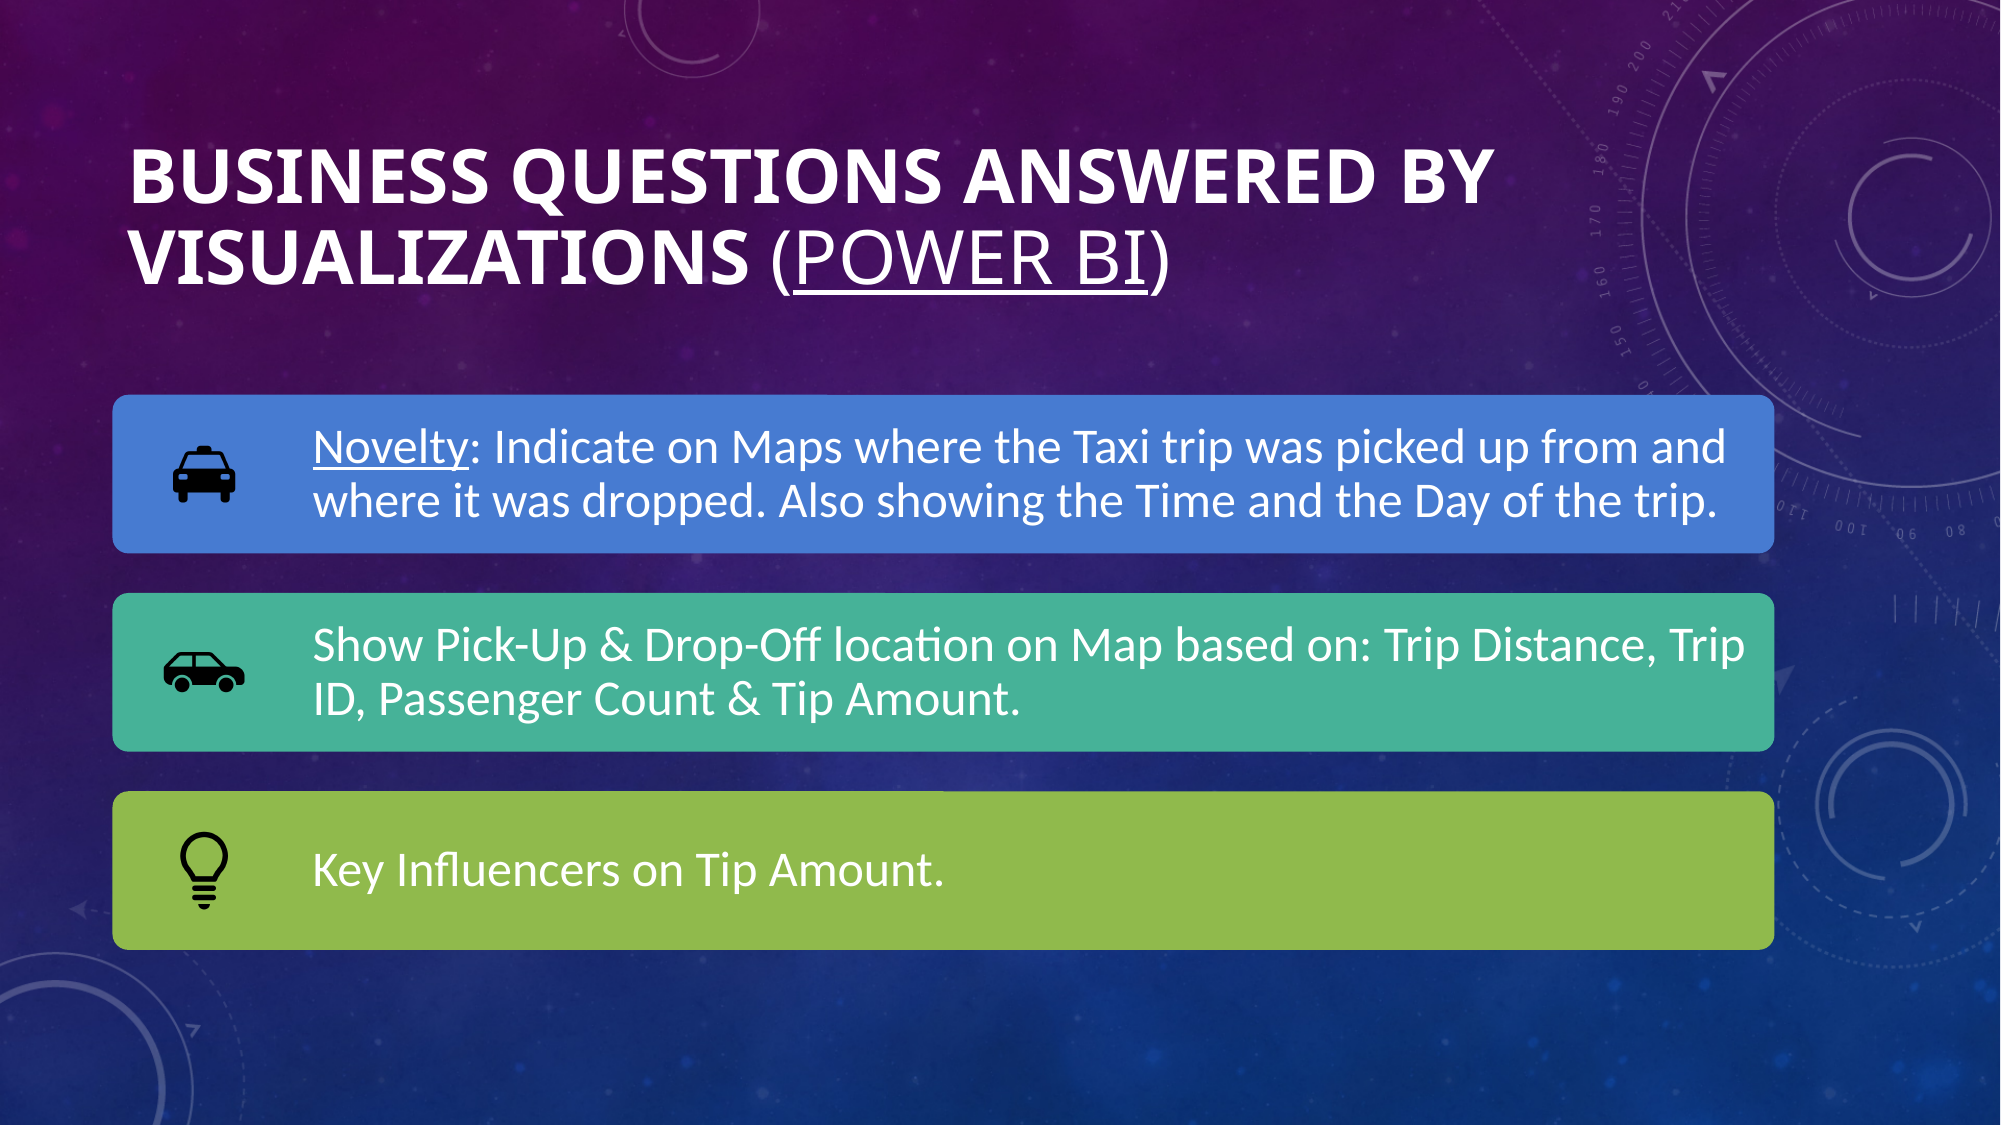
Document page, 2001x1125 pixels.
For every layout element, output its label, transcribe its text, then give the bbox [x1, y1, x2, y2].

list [112, 394, 1775, 951]
picture [0, 0, 2001, 1125]
text_box Business Questions answered by Visualizations (Power BI) [112, 99, 1775, 339]
